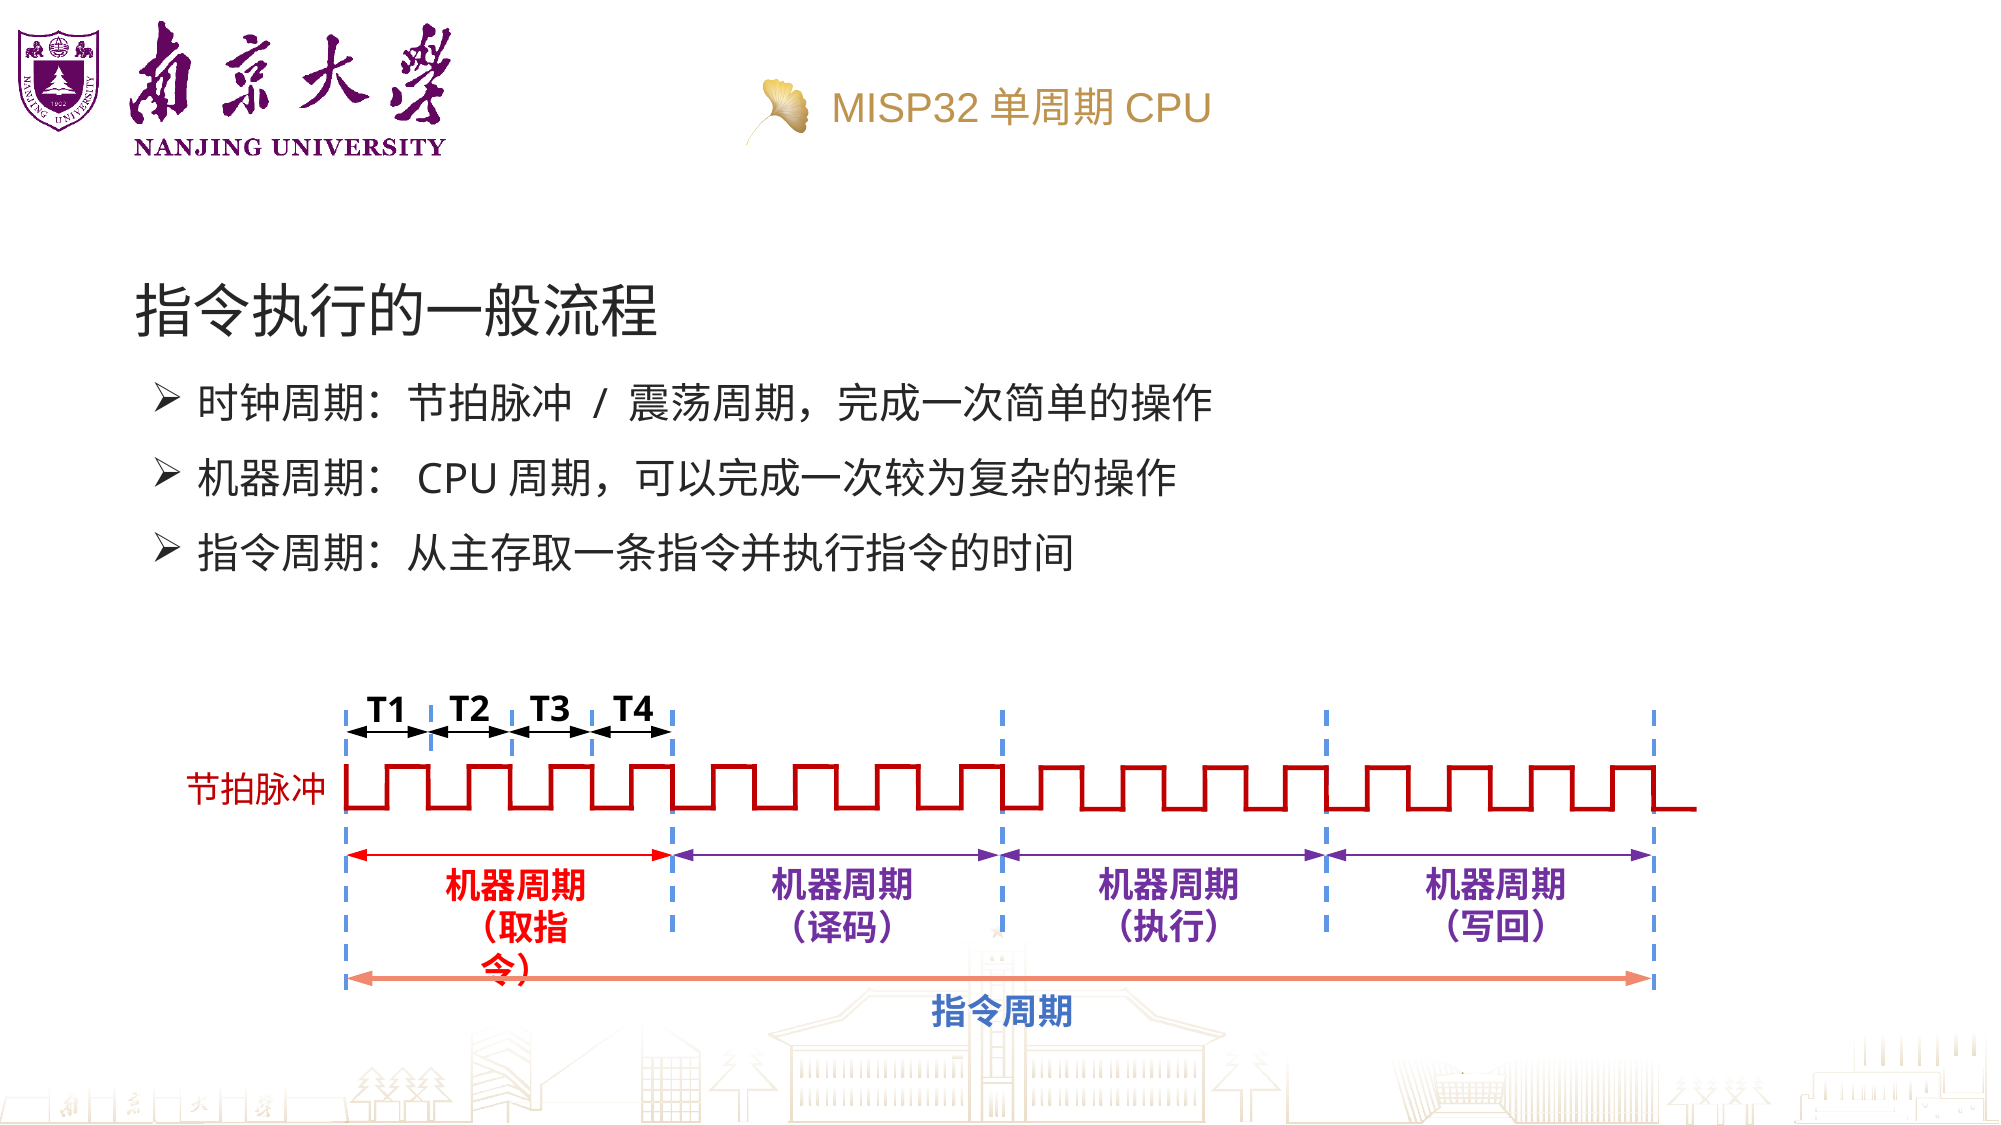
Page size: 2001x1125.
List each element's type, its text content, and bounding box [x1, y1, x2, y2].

picture [18, 21, 451, 160]
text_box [1325, 854, 1652, 956]
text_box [672, 854, 999, 957]
text_box MISP32单周期CPU [816, 73, 1327, 139]
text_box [116, 249, 1774, 579]
picture [731, 64, 830, 169]
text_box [346, 855, 672, 957]
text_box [158, 760, 1695, 819]
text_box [999, 854, 1325, 956]
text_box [346, 819, 1654, 1000]
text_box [346, 978, 1652, 1041]
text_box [346, 705, 1654, 760]
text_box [346, 678, 672, 738]
